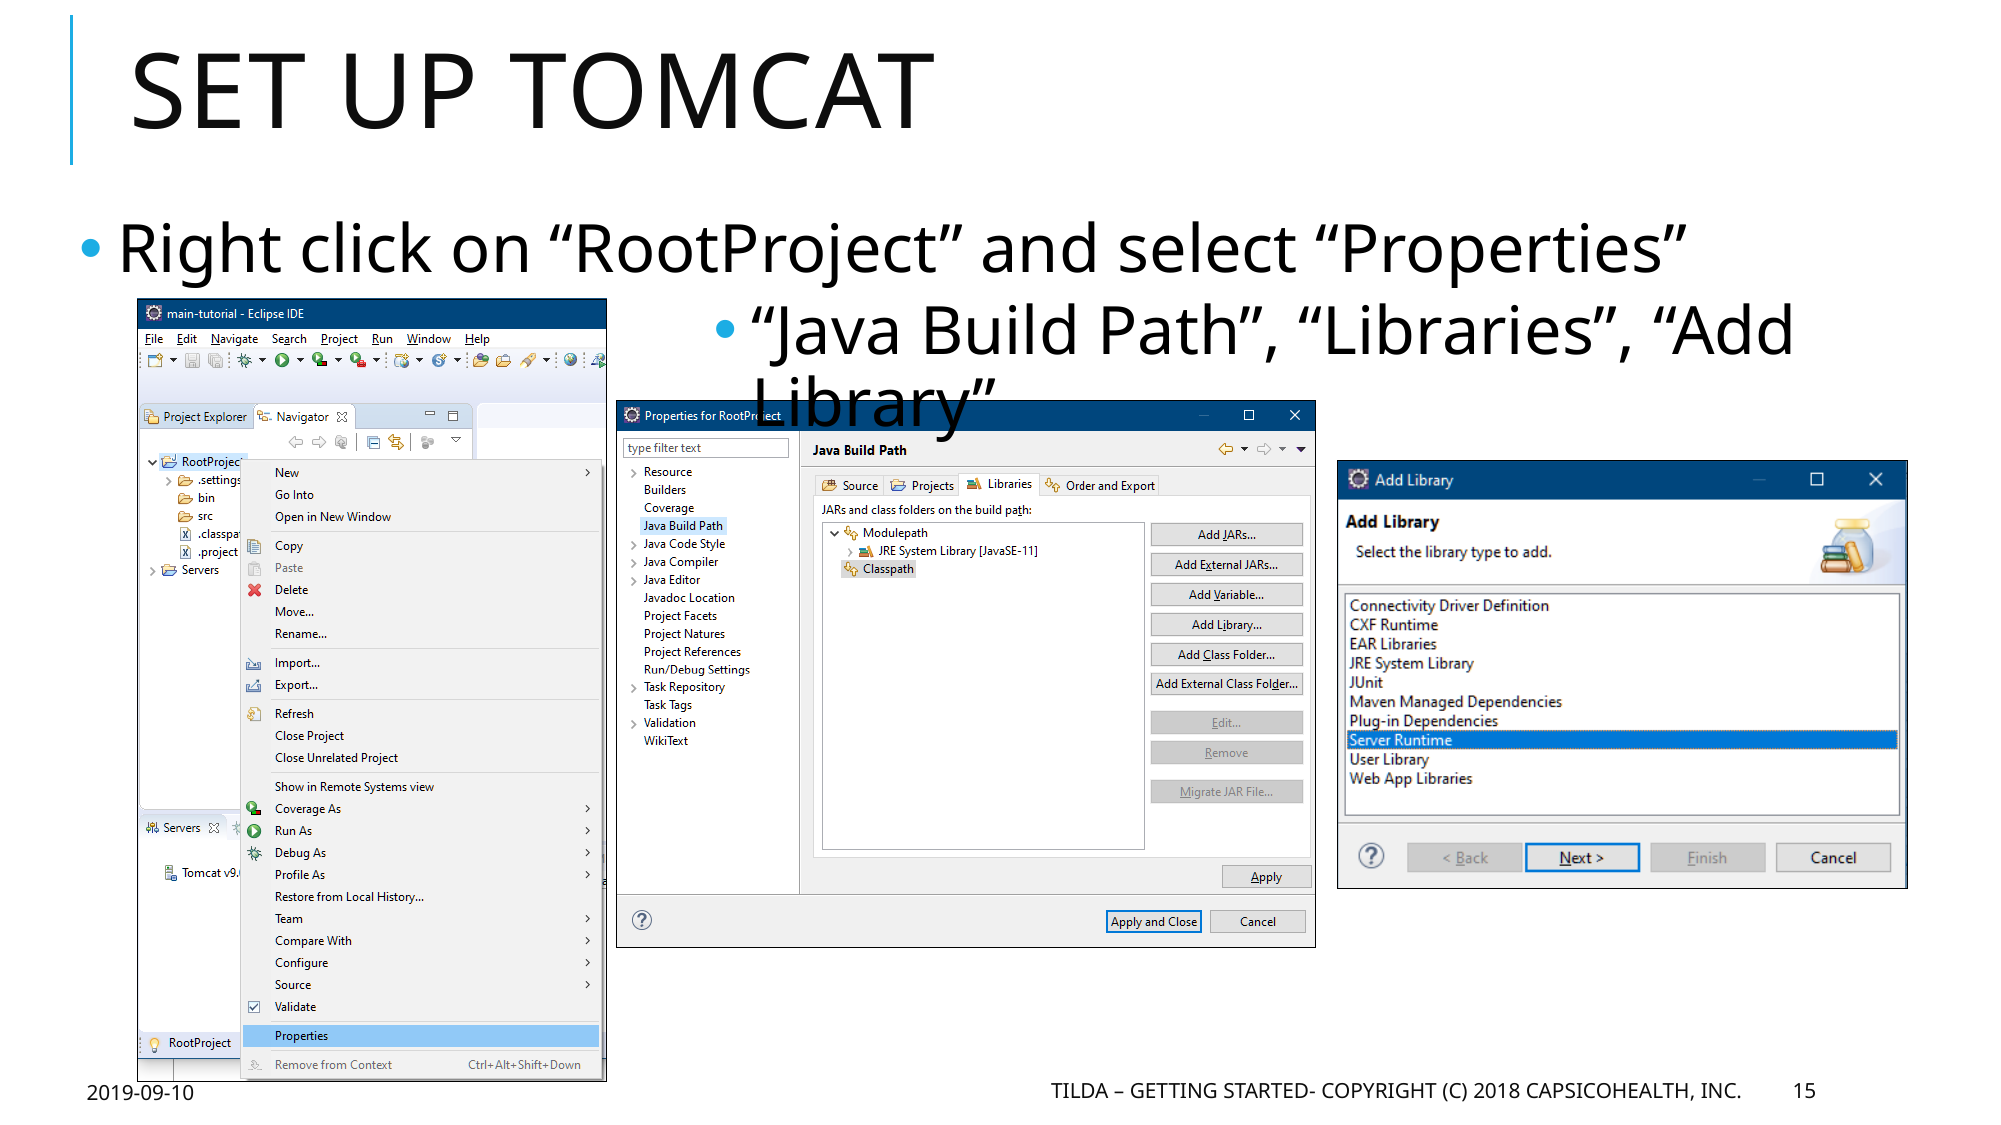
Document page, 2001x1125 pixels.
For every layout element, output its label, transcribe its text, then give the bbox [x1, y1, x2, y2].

slide_number 15 [1777, 1077, 1938, 1107]
picture [136, 298, 607, 1082]
picture [616, 400, 1316, 949]
picture [1337, 460, 1908, 889]
title Set up tomcat [114, 34, 1938, 163]
footer Tilda – Getting Started- Copyright (c) 2018 CapsicoHealth, Inc. [559, 1077, 1763, 1107]
list Right click on “RootProject” and select “Properties” [71, 207, 1938, 1035]
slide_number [71, 1077, 522, 1107]
text_box “Java Build Path”, “Libraries”, “Add Library” [706, 289, 1963, 1060]
